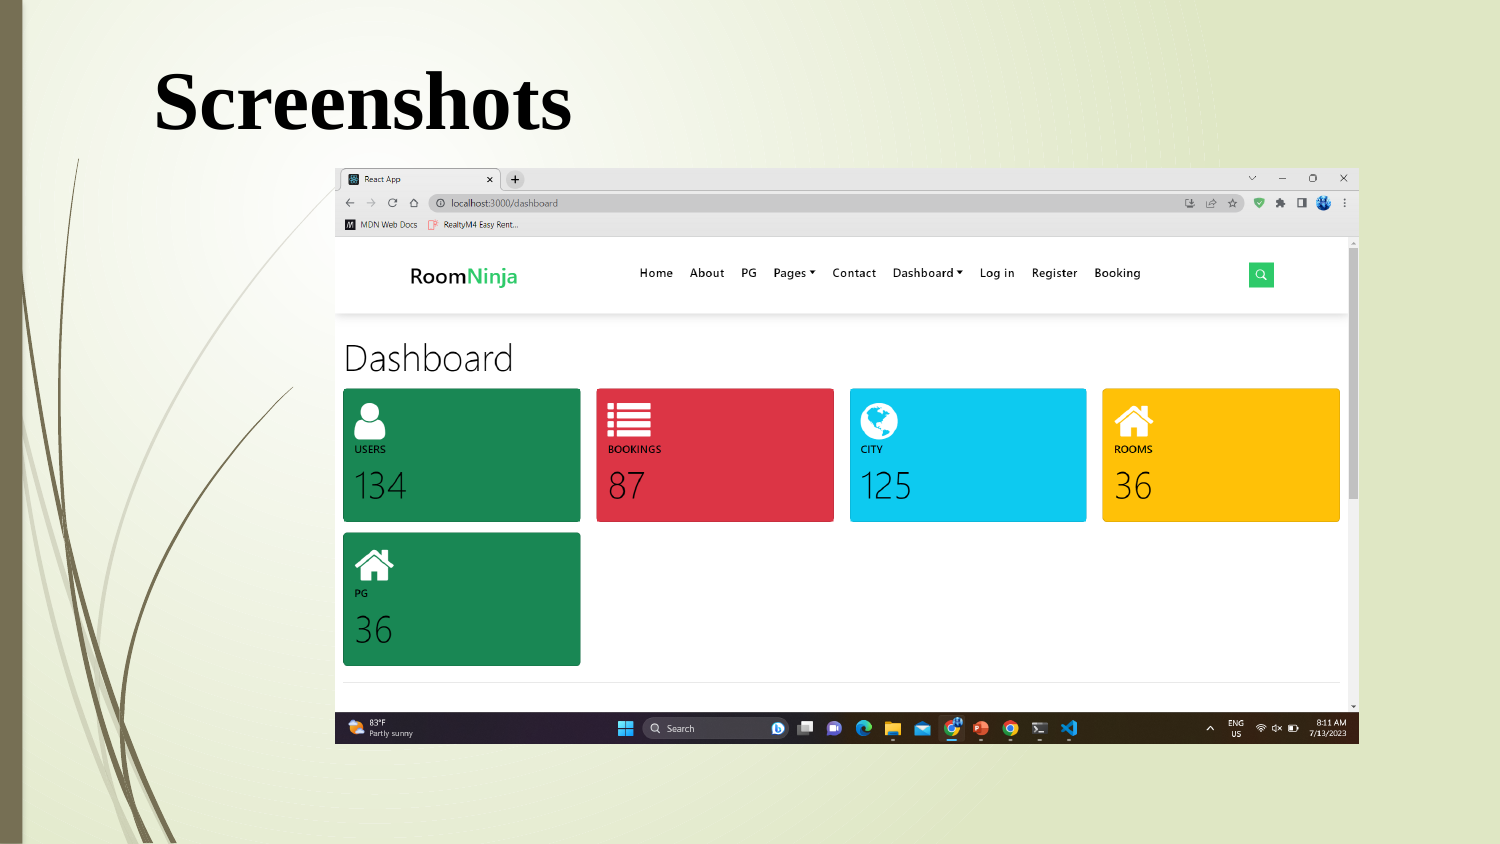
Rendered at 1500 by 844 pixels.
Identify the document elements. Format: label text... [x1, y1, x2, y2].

title Screenshots [88, 36, 639, 157]
picture [335, 167, 1360, 744]
